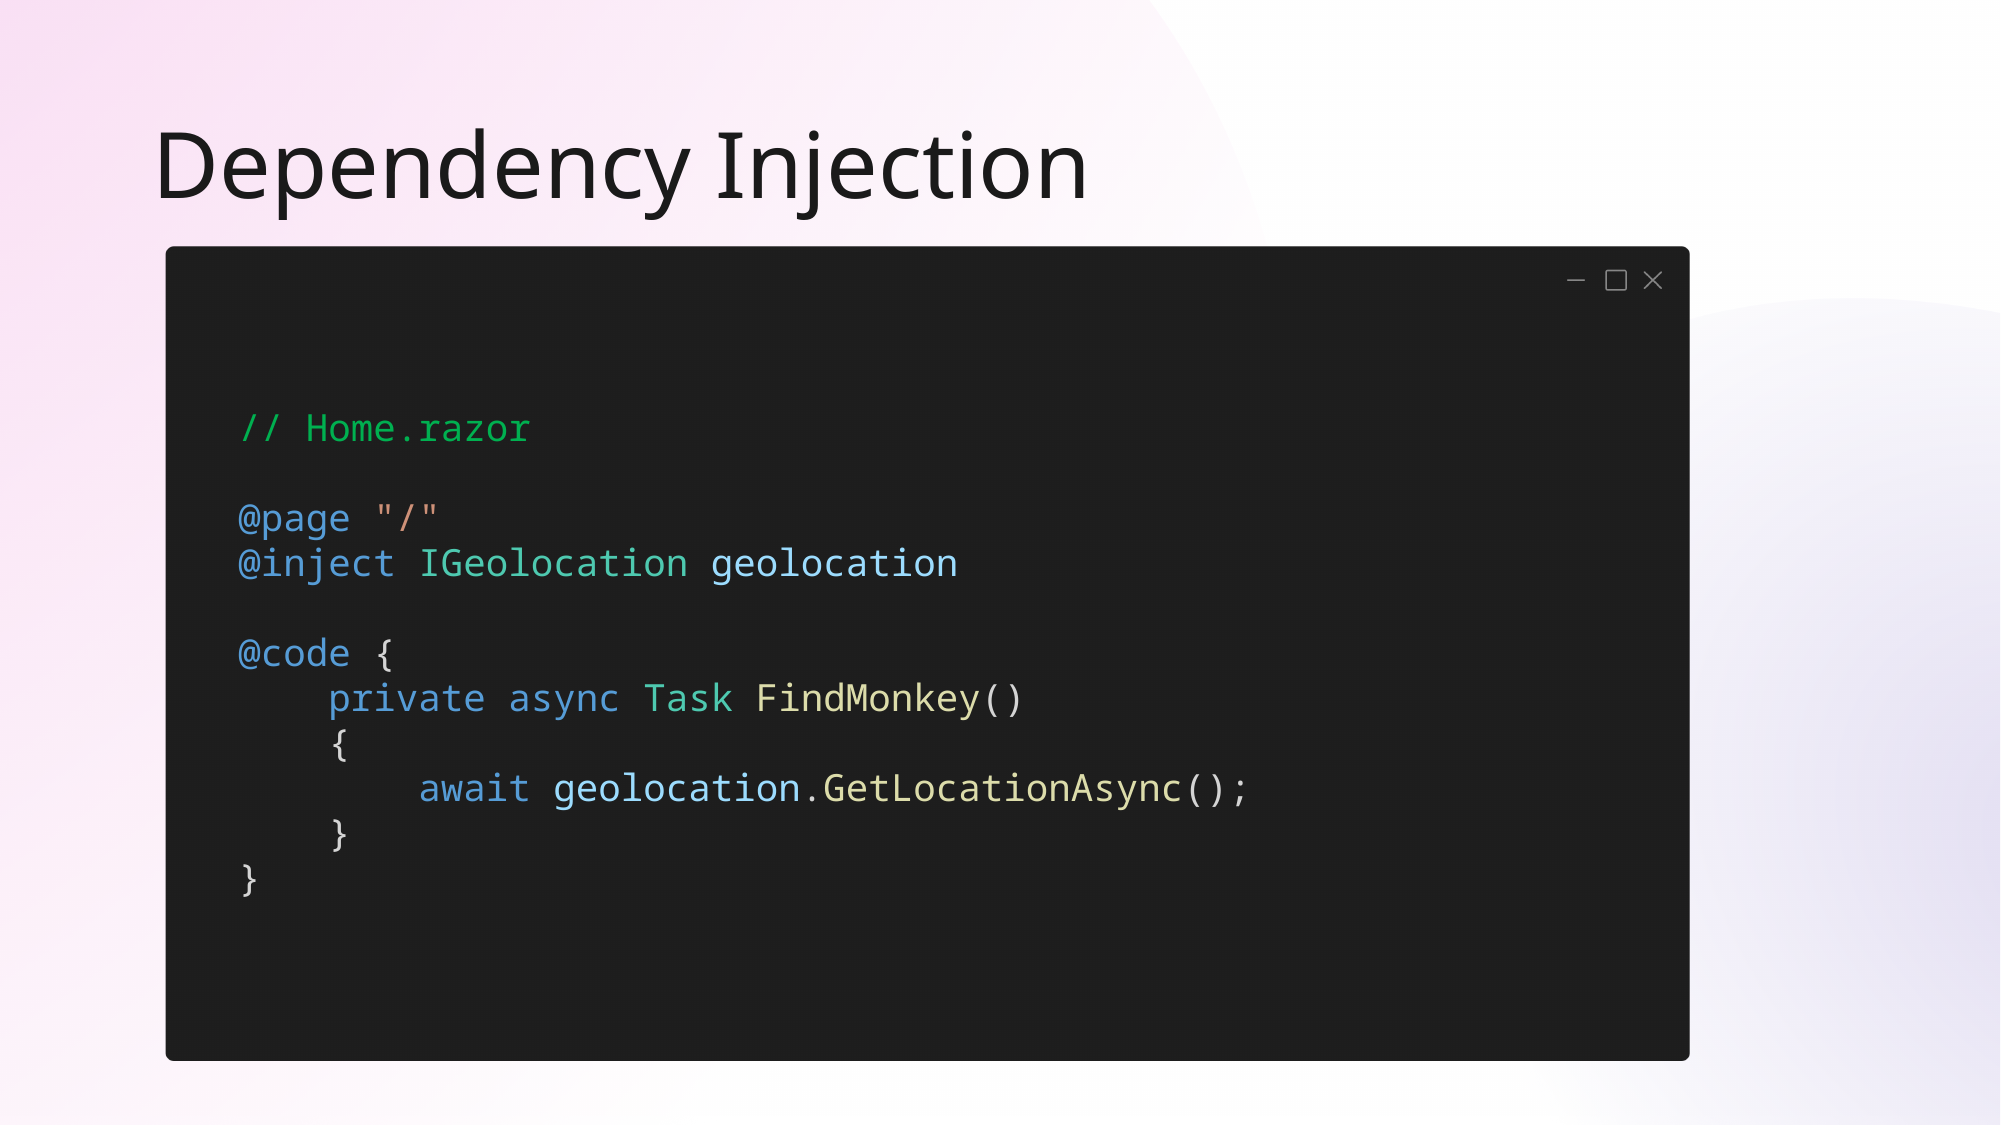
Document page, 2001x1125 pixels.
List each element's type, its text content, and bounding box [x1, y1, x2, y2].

picture [0, 0, 2001, 1125]
title Dependency Injection [137, 59, 1863, 278]
